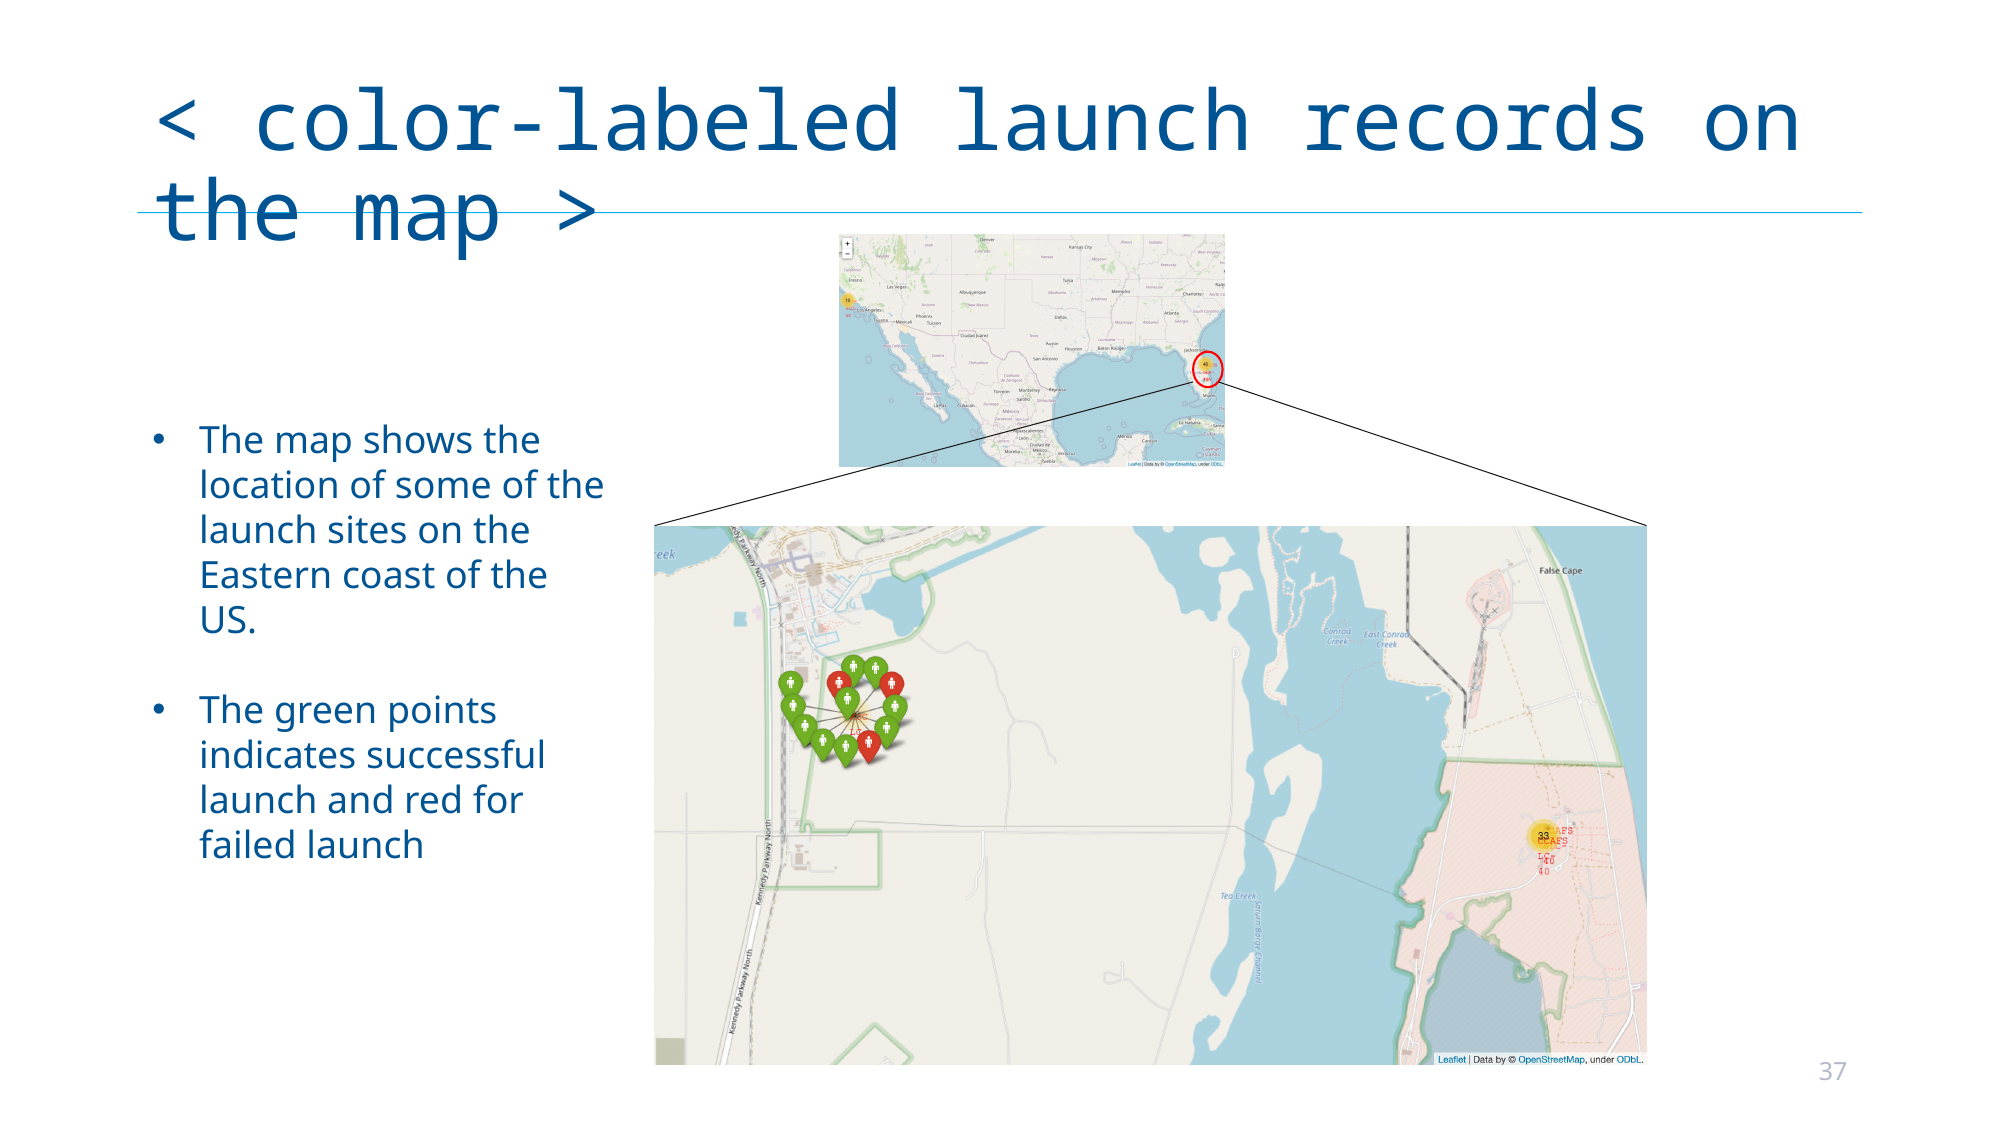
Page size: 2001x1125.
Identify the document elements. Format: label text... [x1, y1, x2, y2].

title < color-labeled launch records on the map > [137, 59, 1863, 278]
picture [839, 234, 1226, 467]
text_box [654, 381, 1194, 526]
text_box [1218, 381, 1647, 526]
slide_number 37 [1412, 1042, 1863, 1103]
picture [654, 526, 1647, 1065]
text_box The map shows the location of some of the launch sites on the Eastern coast of the US. The green points indicates successful launch and red for failed launch [137, 408, 622, 919]
